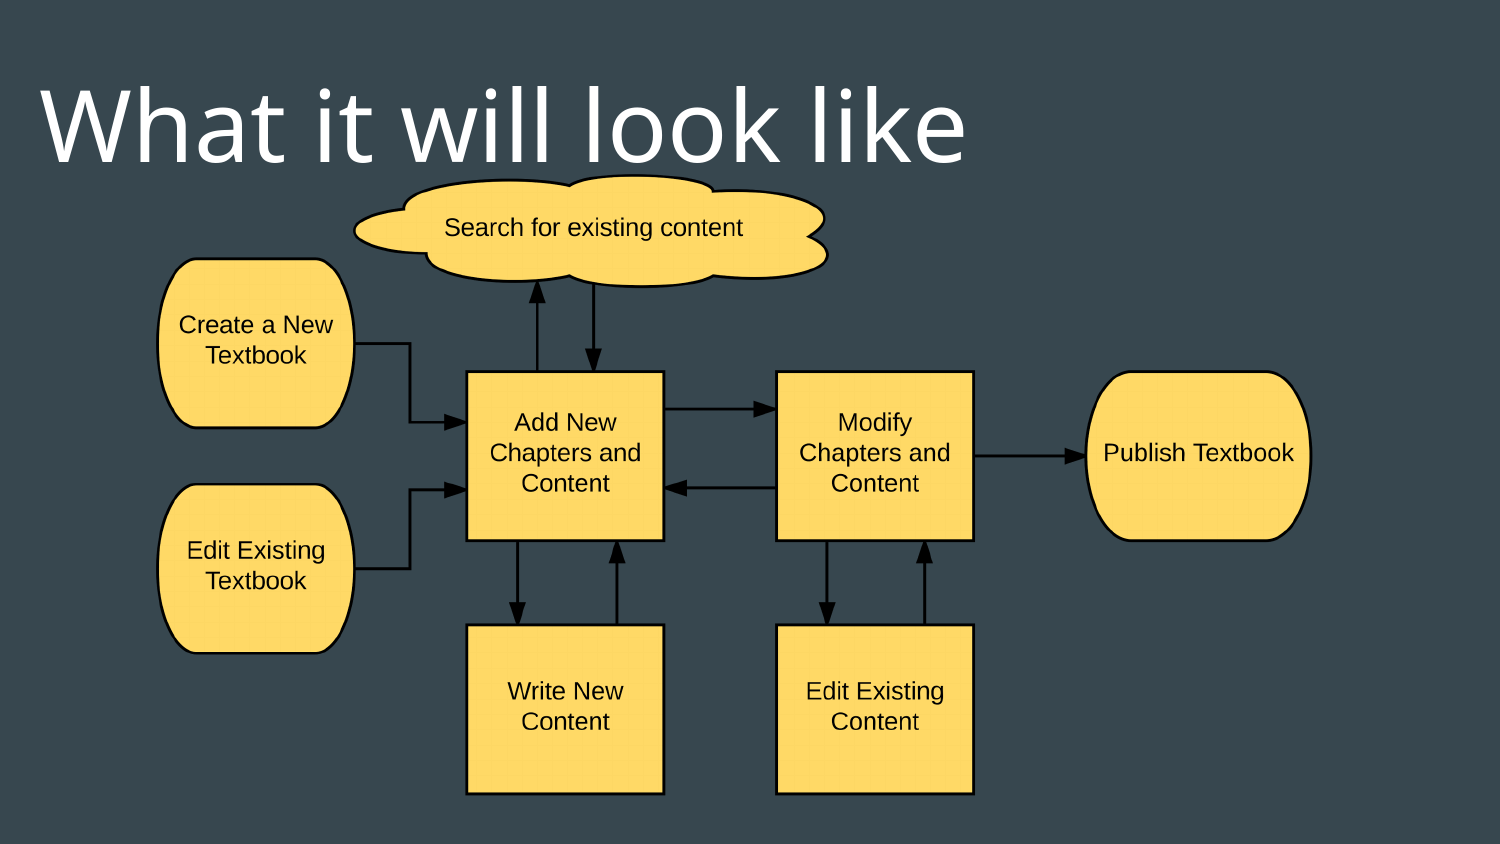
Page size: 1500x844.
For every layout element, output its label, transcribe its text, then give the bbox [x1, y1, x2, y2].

picture [129, 146, 1339, 822]
title What it will look like [24, 47, 1070, 176]
